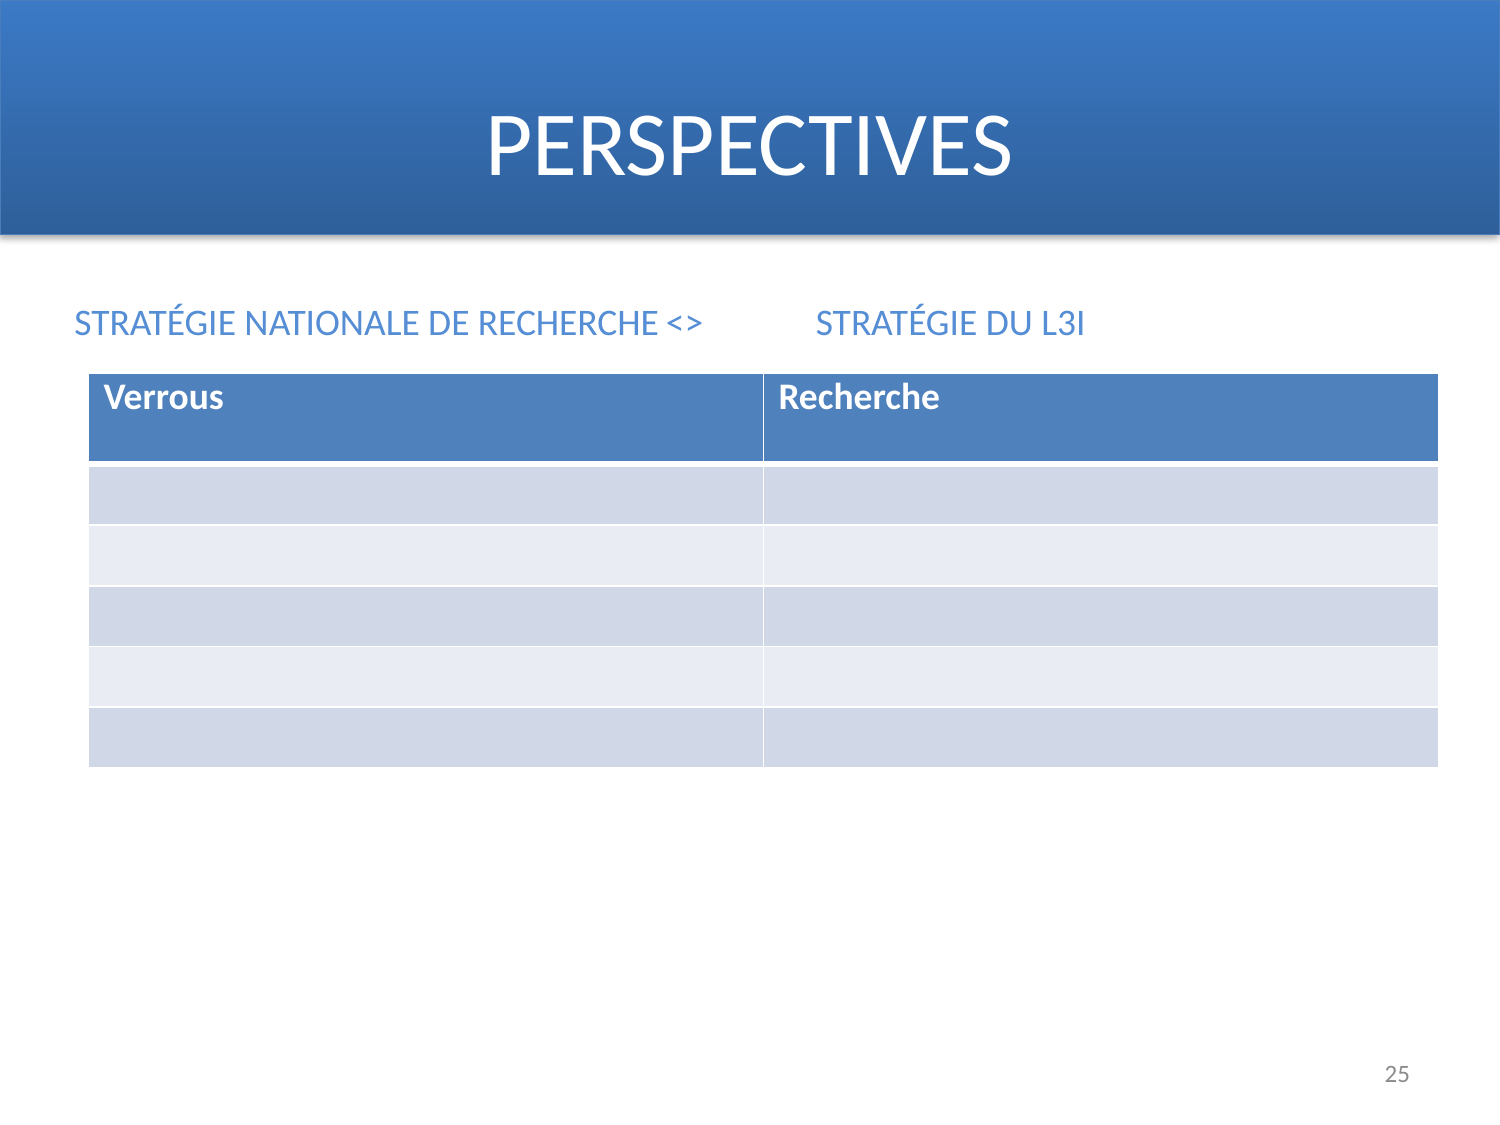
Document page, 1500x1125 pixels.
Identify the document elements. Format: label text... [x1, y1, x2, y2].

text_box Stratégie nationale de recherche <> Stratégie du L3I [51, 290, 1101, 351]
table_cell [764, 526, 1438, 585]
table_cell [89, 587, 763, 646]
table_cell [89, 467, 763, 524]
table_header Verrous [89, 374, 763, 461]
table_cell [764, 647, 1438, 706]
table_cell [89, 708, 763, 767]
table_cell [89, 526, 763, 585]
title Perspectives [75, 45, 1425, 233]
table_cell [764, 708, 1438, 767]
table_cell [89, 647, 763, 706]
table_header Recherche [764, 374, 1438, 461]
table_cell [764, 587, 1438, 646]
table_cell [764, 467, 1438, 524]
slide_number 25 [1074, 1042, 1425, 1103]
